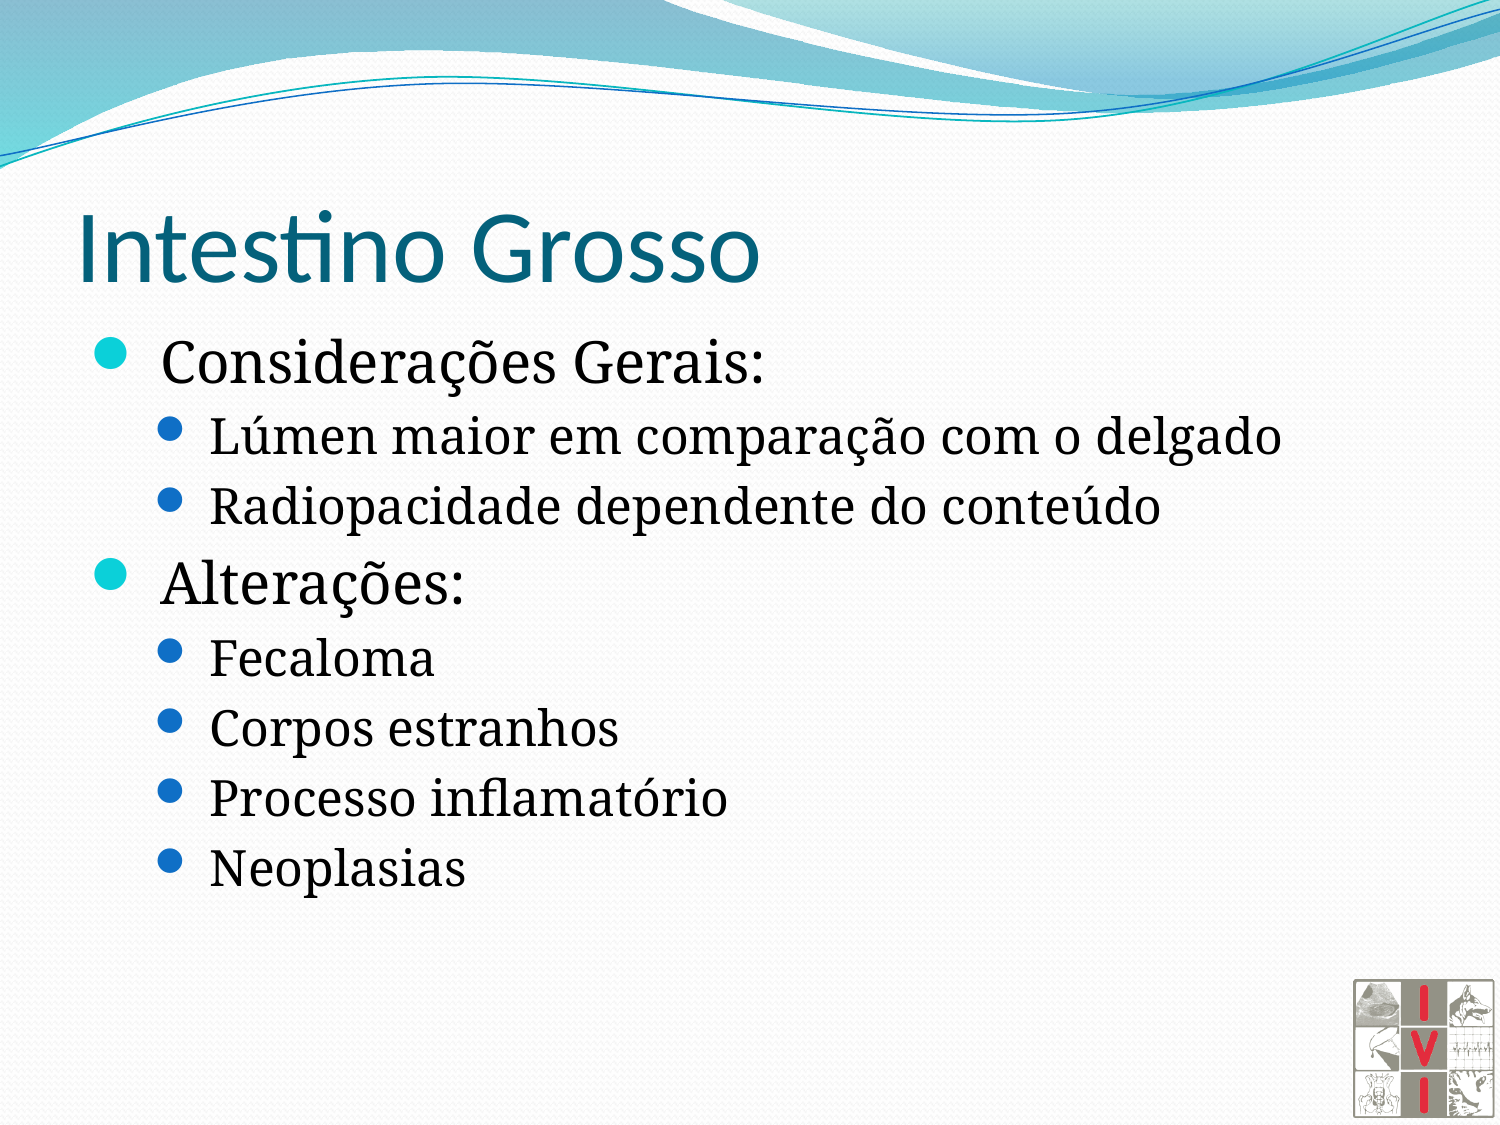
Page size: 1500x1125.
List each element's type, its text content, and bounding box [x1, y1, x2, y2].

list Considerações Gerais: Lúmen maior em comparação com o delgado Radiopacidade dependente do conteúdo Alterações: Fecaloma Corpos estranhos Processo inflamatório Neoplasias [75, 317, 1425, 1038]
picture [1352, 979, 1495, 1118]
title Intestino Grosso [75, 115, 1425, 303]
